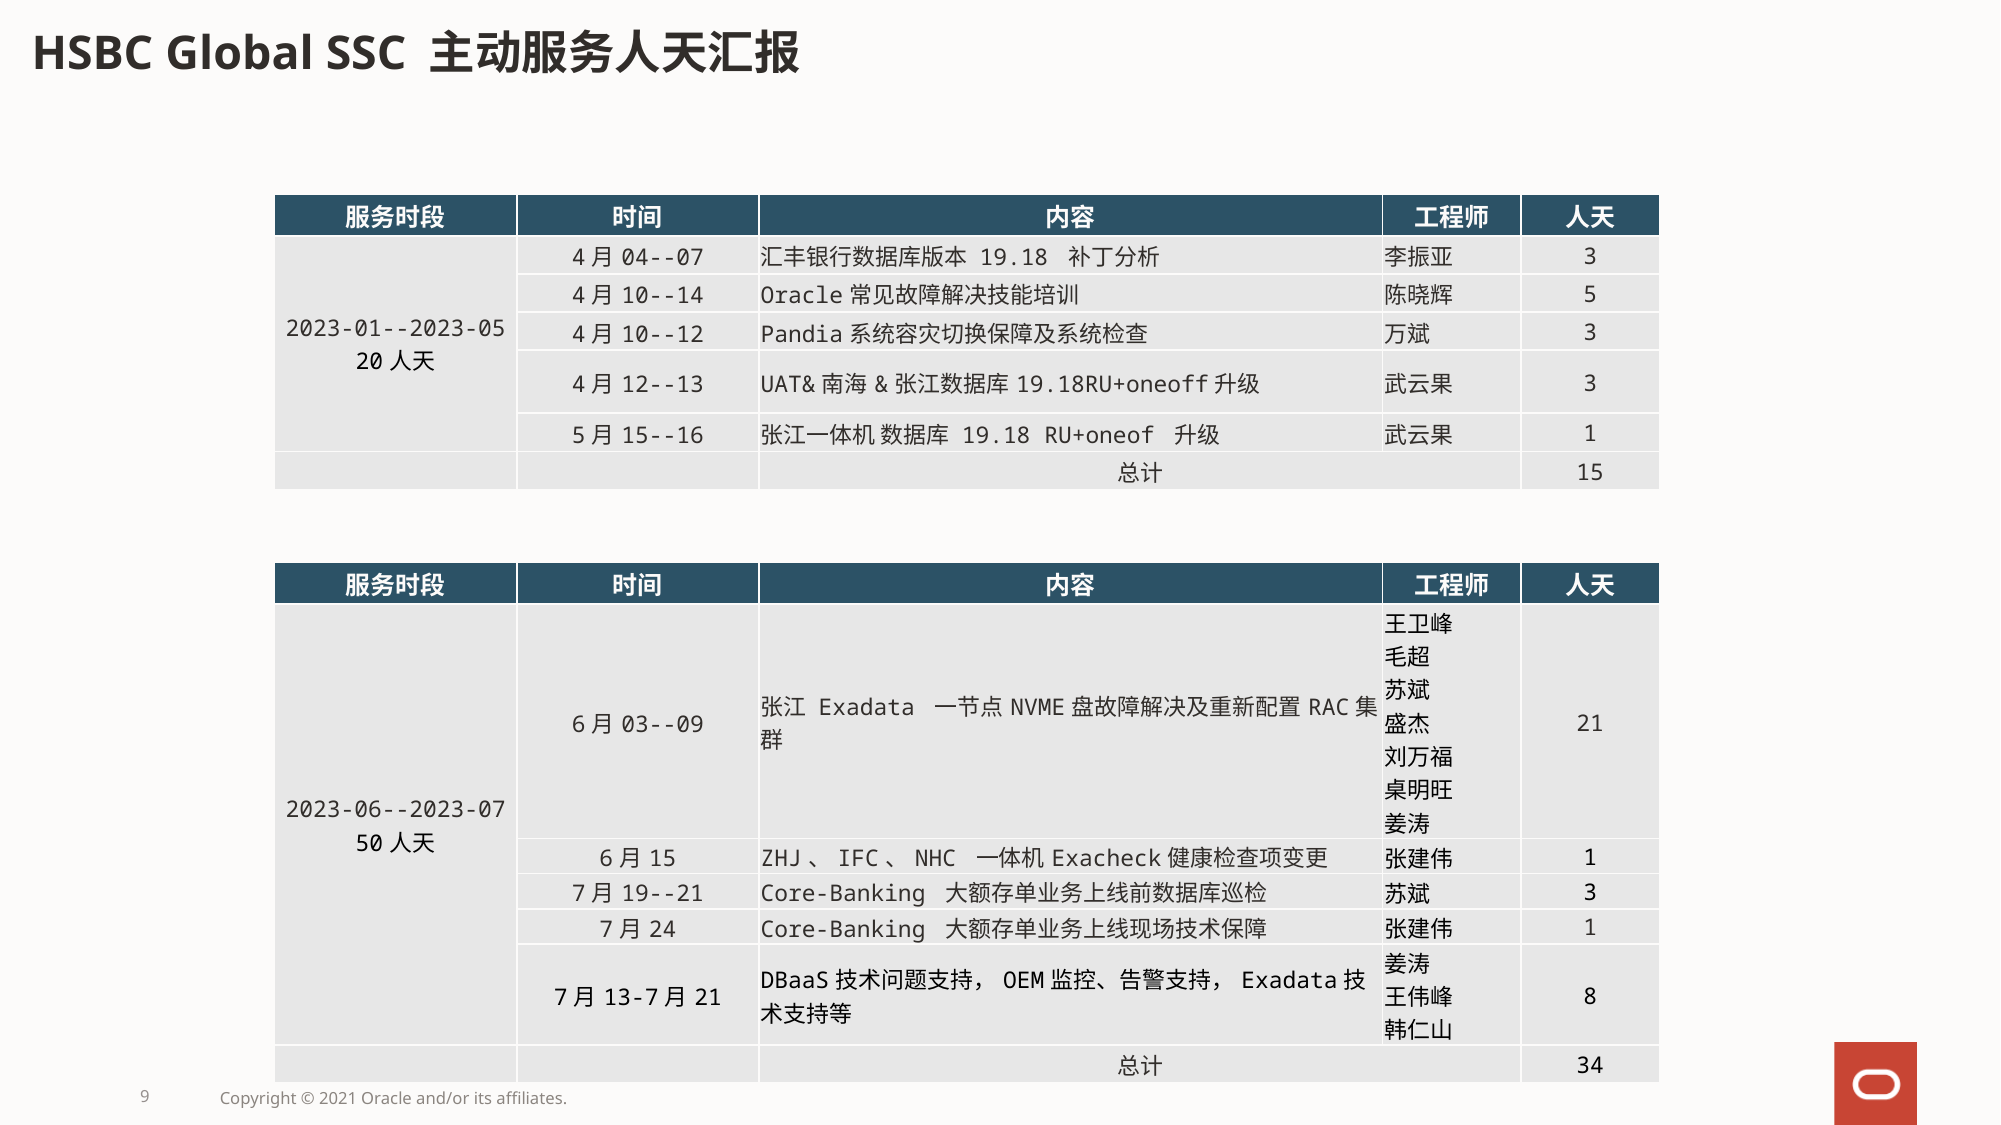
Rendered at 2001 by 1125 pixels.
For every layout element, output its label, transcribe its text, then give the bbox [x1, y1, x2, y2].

table_cell 张建伟 [1383, 839, 1520, 873]
table_cell 武云果 [1383, 351, 1520, 412]
table_header 服务时段 [275, 563, 516, 603]
table_cell 21 [1522, 605, 1659, 838]
footer Copyright © 2021 Oracle and/or its affiliates. [220, 1068, 842, 1125]
table_cell 张江一体机 数据库 19.18 RU+oneof 升级 [760, 414, 1382, 451]
table_cell Core-Banking 大额存单业务上线前数据库巡检 [760, 874, 1382, 908]
table_cell ZHJ、IFC、NHC 一体机Exacheck健康检查项变更 [760, 839, 1382, 873]
table_cell 1 [1522, 910, 1659, 943]
table_cell 4月10--12 [518, 313, 758, 349]
table_header 工程师 [1383, 563, 1520, 603]
table_cell 姜涛 王伟峰 韩仁山 [1383, 945, 1520, 1044]
table_cell 6月03--09 [518, 605, 758, 838]
table_cell 8 [1522, 945, 1659, 1044]
table_cell 陈晓辉 [1383, 275, 1520, 311]
table_header 内容 [760, 563, 1382, 603]
table_cell 5月15--16 [518, 414, 758, 451]
table_cell 5 [1522, 275, 1659, 311]
table_cell 7月13-7月21 [518, 945, 758, 1044]
table_cell 张江 Exadata 一节点NVME盘故障解决及重新配置RAC集群 [760, 605, 1382, 838]
table_cell 3 [1522, 313, 1659, 349]
table_cell 武云果 [1383, 414, 1520, 451]
table_cell Pandia系统容灾切换保障及系统检查 [760, 313, 1382, 349]
table_cell [518, 452, 758, 489]
slide_number 9 [124, 1067, 220, 1125]
table_cell 15 [1522, 452, 1659, 489]
table_cell 王卫峰 毛超 苏斌 盛杰 刘万福 桌明旺 姜涛 [1383, 605, 1520, 838]
table_cell 万斌 [1383, 313, 1520, 349]
table_header 内容 [760, 195, 1382, 235]
table_cell 7月24 [518, 910, 758, 943]
table_cell 2023-06--2023-07 50人天 [275, 605, 516, 1044]
table_cell Core-Banking 大额存单业务上线现场技术保障 [760, 910, 1382, 943]
table_cell DBaaS技术问题支持，OEM监控、告警支持，Exadata技术支持等 [760, 945, 1382, 1044]
table_cell 3 [1522, 874, 1659, 908]
table_cell 1 [1522, 414, 1659, 451]
table_cell [275, 1046, 516, 1082]
table_header 时间 [518, 563, 758, 603]
table_cell [275, 452, 516, 489]
table_cell 总计 [760, 1046, 1520, 1082]
table_header 时间 [518, 195, 758, 235]
table_header 人天 [1522, 563, 1659, 603]
table_cell 总计 [760, 452, 1520, 489]
table_cell UAT&南海&张江数据库19.18RU+oneoff升级 [760, 351, 1382, 412]
table_cell 3 [1522, 237, 1659, 273]
table_header 人天 [1522, 195, 1659, 235]
table_cell 4月04--07 [518, 237, 758, 273]
table_cell 6月15 [518, 839, 758, 873]
table_cell [518, 1046, 758, 1082]
table_cell 李振亚 [1383, 237, 1520, 273]
table_cell Oracle常见故障解决技能培训 [760, 275, 1382, 311]
table_cell 7月19--21 [518, 874, 758, 908]
table_cell 34 [1522, 1046, 1659, 1082]
table_cell 汇丰银行数据库版本 19.18 补丁分析 [760, 237, 1382, 273]
table_cell 4月12--13 [518, 351, 758, 412]
table_cell 3 [1522, 351, 1659, 412]
table_cell 张建伟 [1383, 910, 1520, 943]
table_cell 4月10--14 [518, 275, 758, 311]
table_header 服务时段 [275, 195, 516, 235]
table_header 工程师 [1383, 195, 1520, 235]
title HSBC Global SSC 主动服务人天汇报 [31, 12, 805, 81]
table_cell 2023-01--2023-05 20人天 [275, 237, 516, 451]
table_cell 1 [1522, 839, 1659, 873]
table_cell 苏斌 [1383, 874, 1520, 908]
